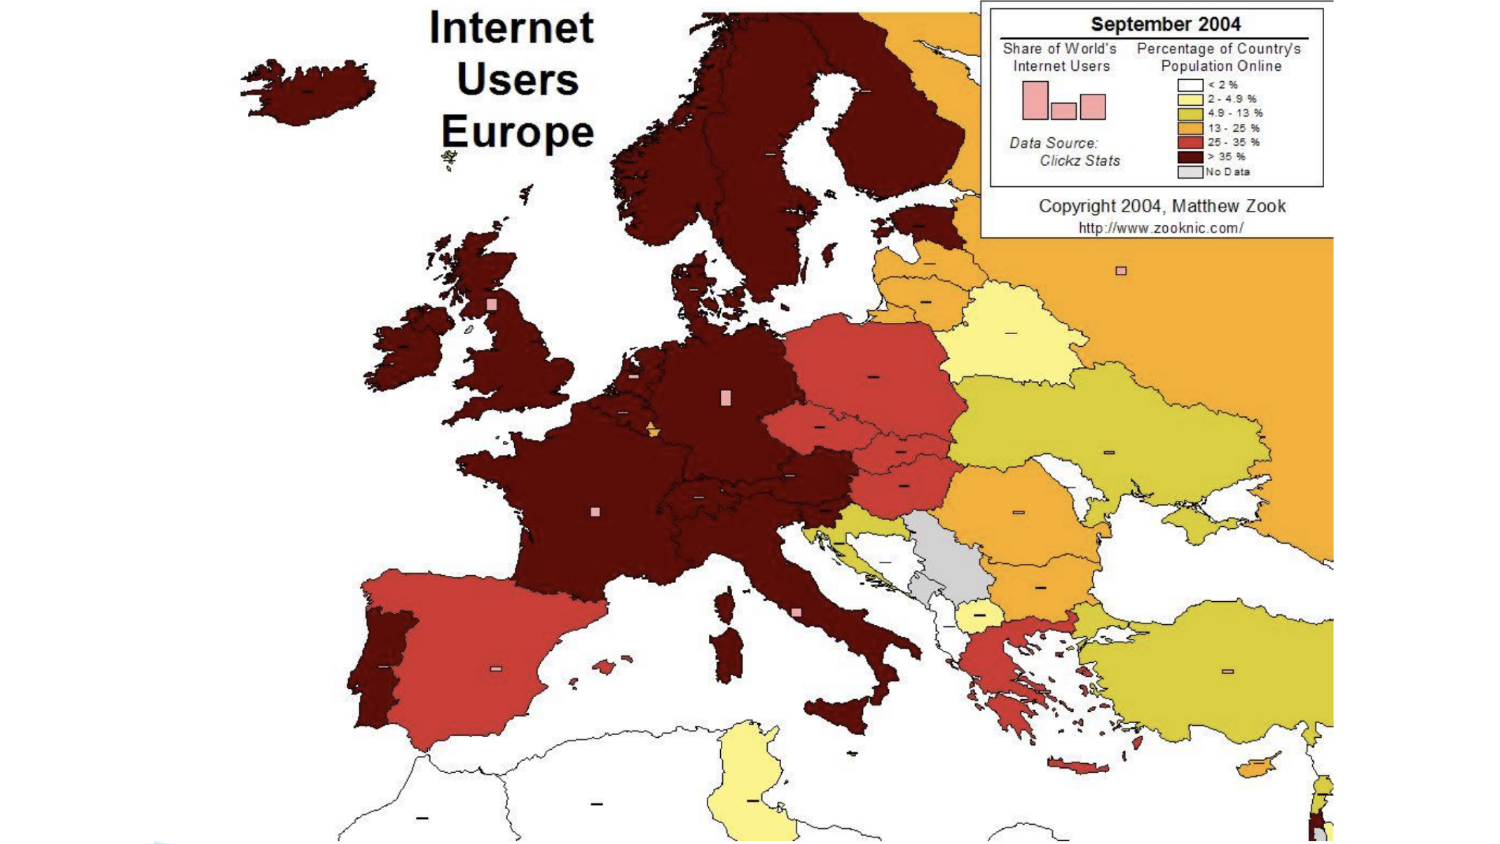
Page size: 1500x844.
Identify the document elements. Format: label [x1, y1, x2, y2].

picture [154, 0, 1346, 844]
